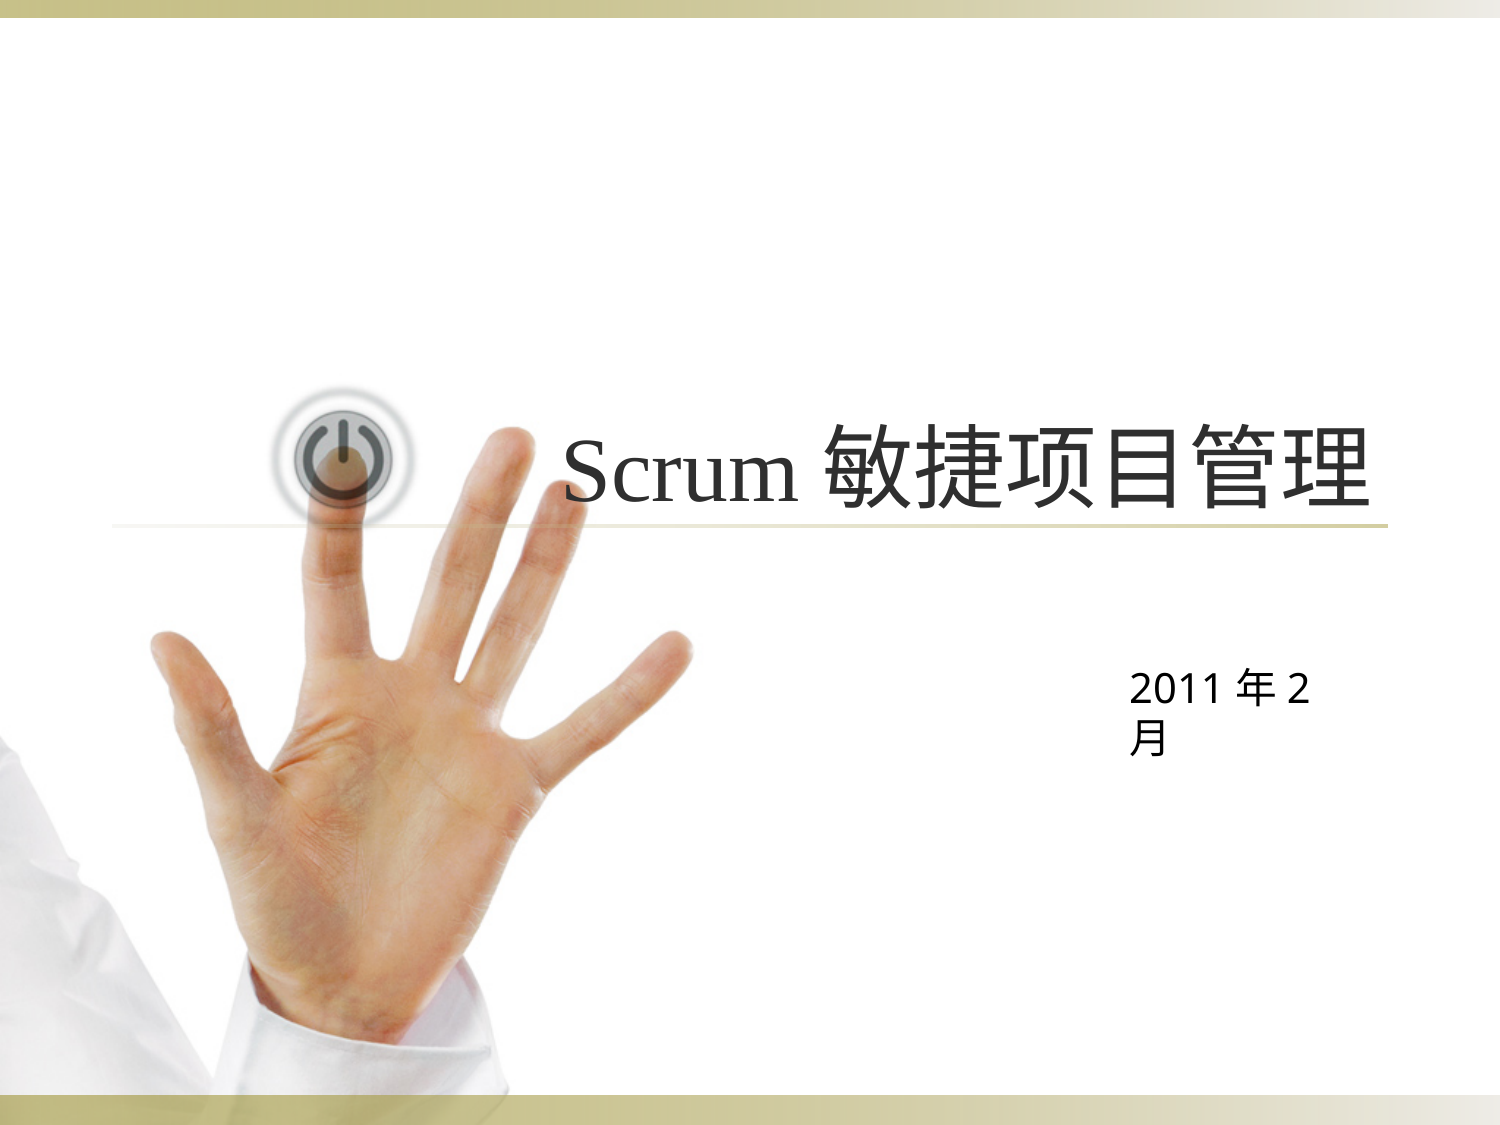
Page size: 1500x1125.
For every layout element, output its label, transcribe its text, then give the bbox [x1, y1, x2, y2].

picture [0, 18, 1500, 1095]
text_box 2011年2月 [1114, 654, 1369, 770]
title Scrum敏捷项目管理 [112, 275, 1388, 528]
